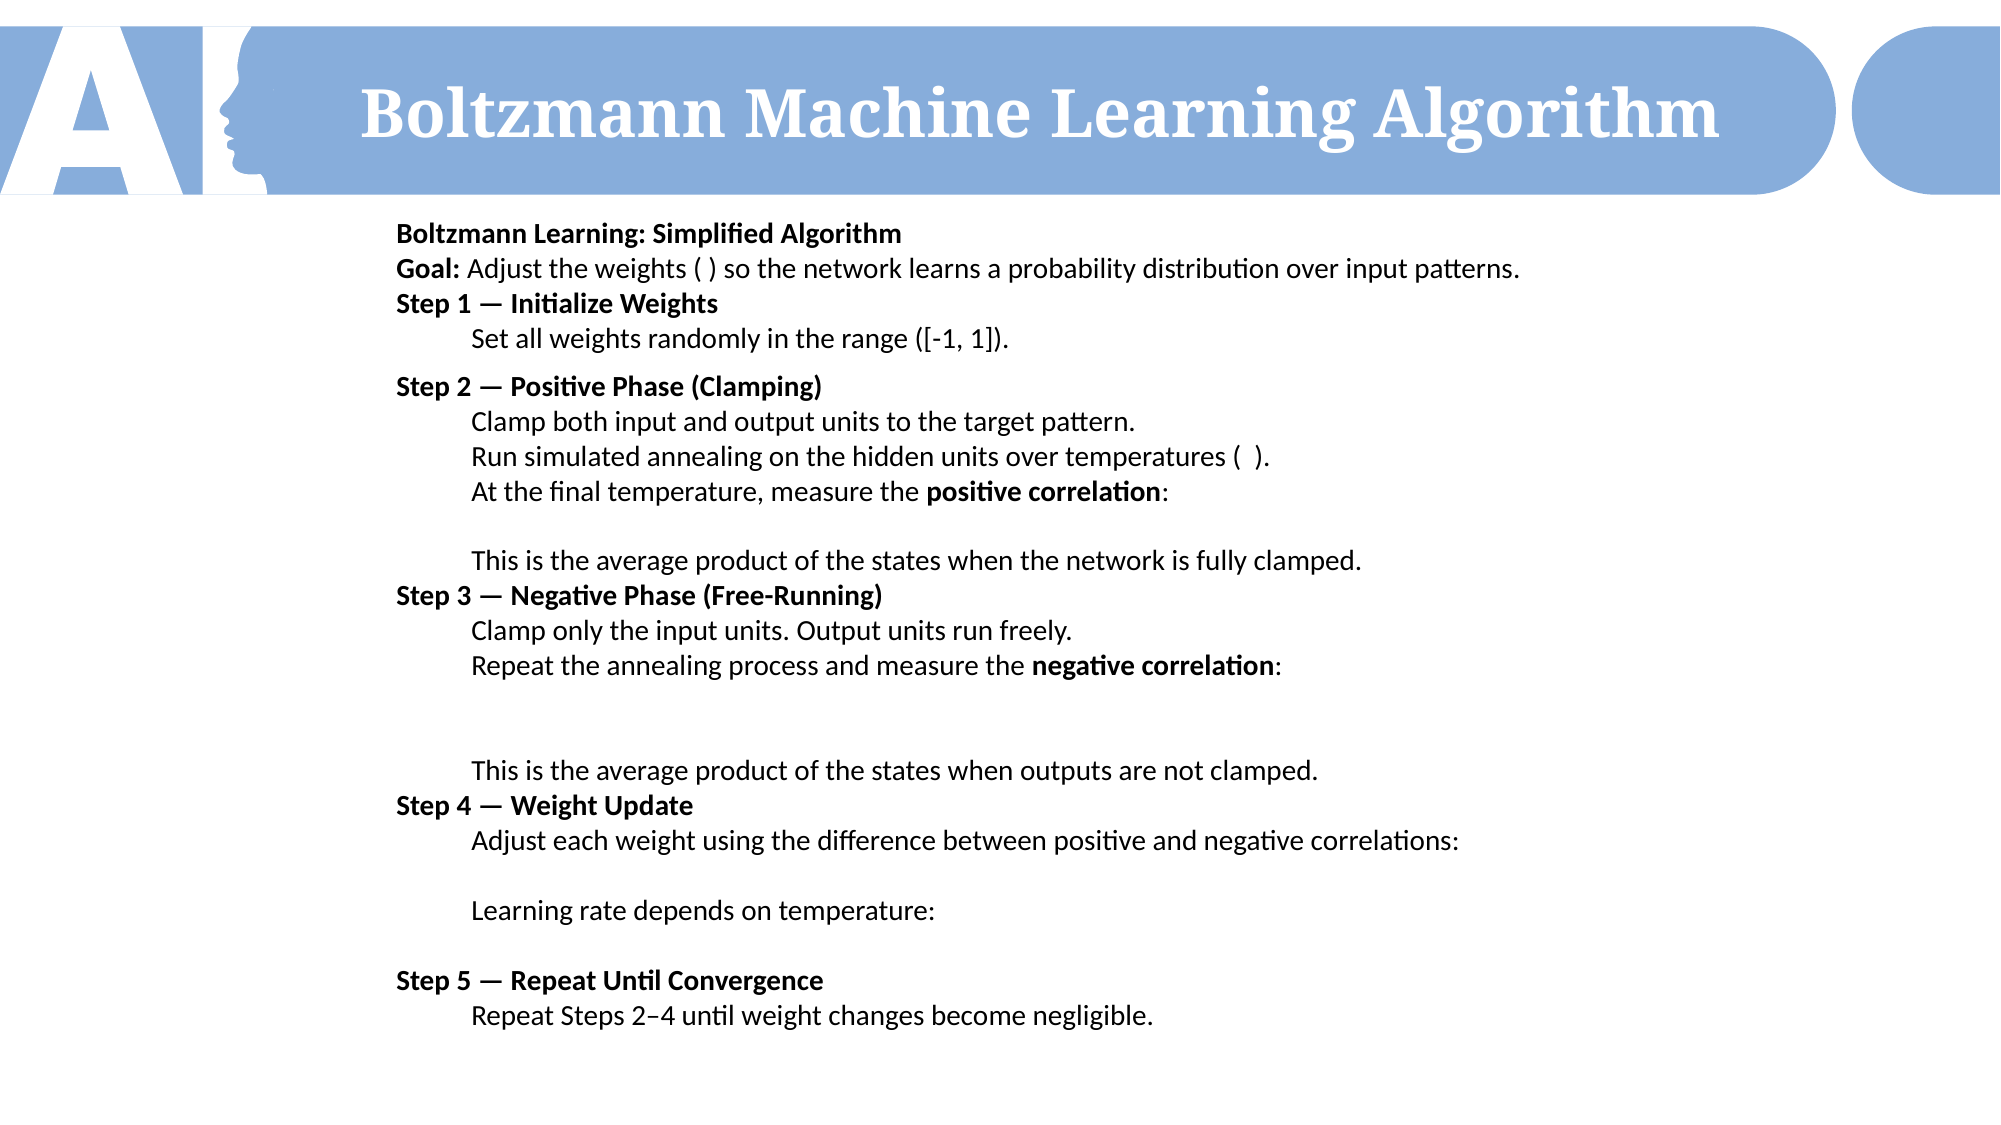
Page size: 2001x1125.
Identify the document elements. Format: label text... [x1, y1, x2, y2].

list Boltzmann Machine Learning Algorithm [129, 23, 1955, 209]
